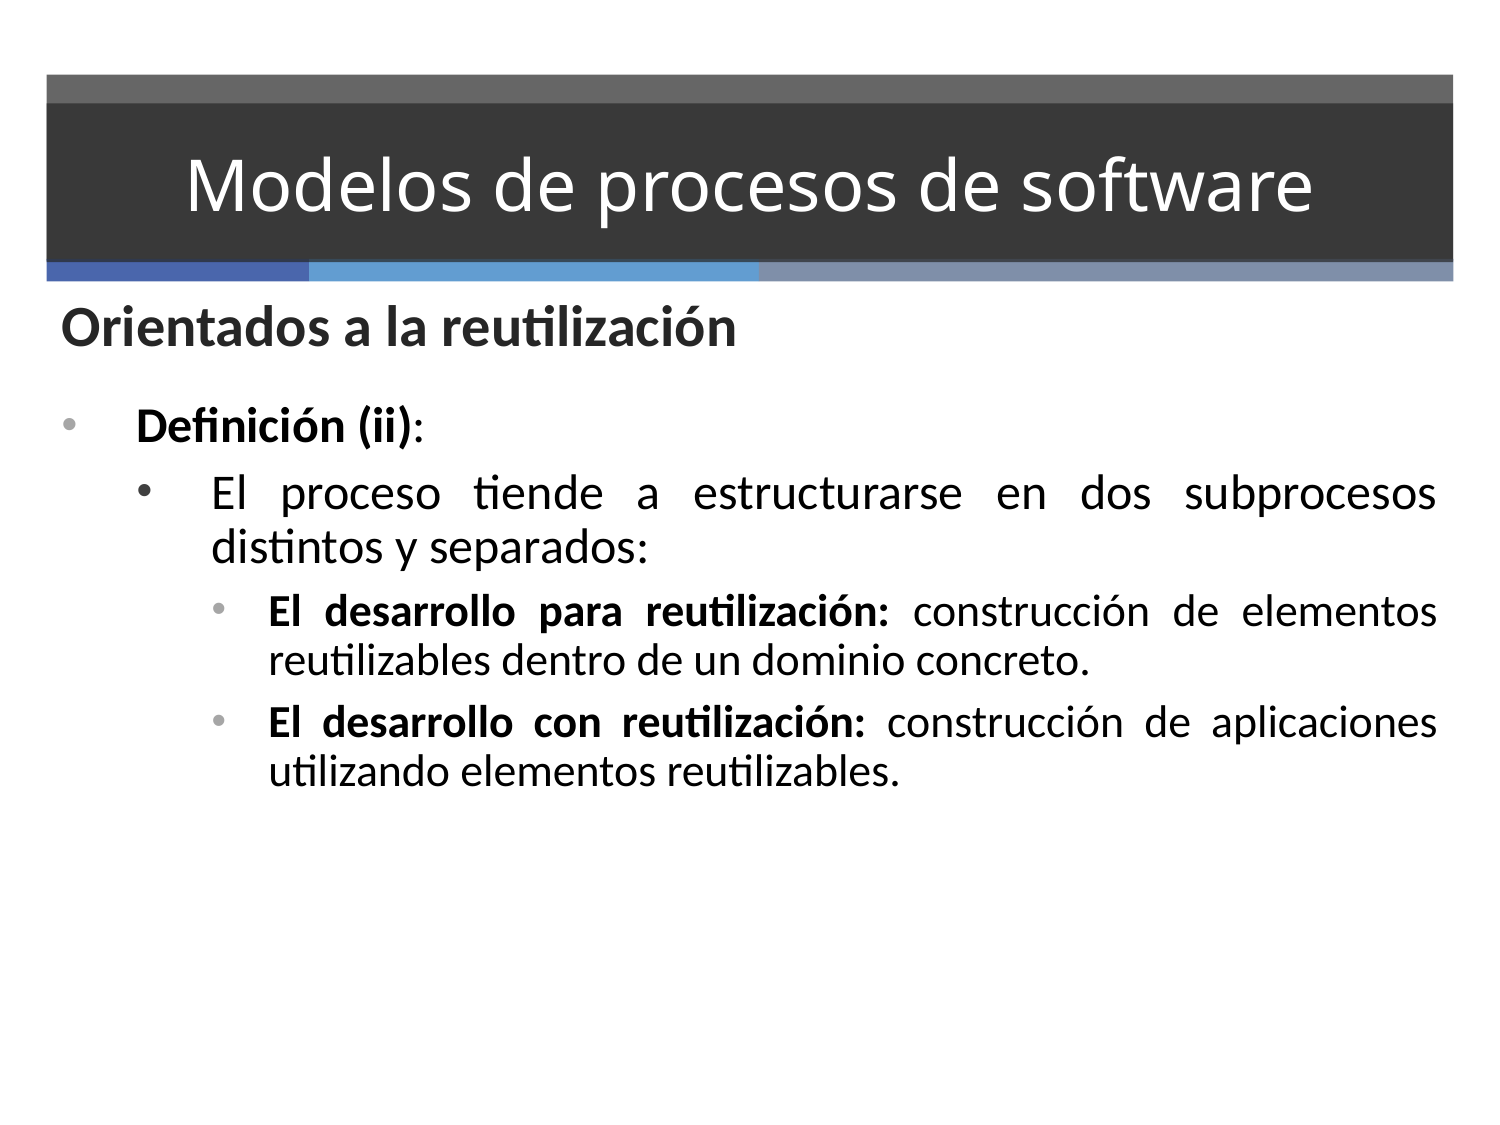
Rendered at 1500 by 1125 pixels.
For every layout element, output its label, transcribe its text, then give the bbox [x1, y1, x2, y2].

list Orientados a la reutilización Definición (ii): El proceso tiende a estructurarse en dos subprocesos distintos y separados: El desarrollo para reutilización: construcción de elementos reutilizables dentro de un dominio concreto. El desarrollo con reutilización: construcción de aplicaciones utilizando elementos reutilizables. [46, 280, 1454, 936]
title Modelos de procesos de software [46, 103, 1454, 263]
